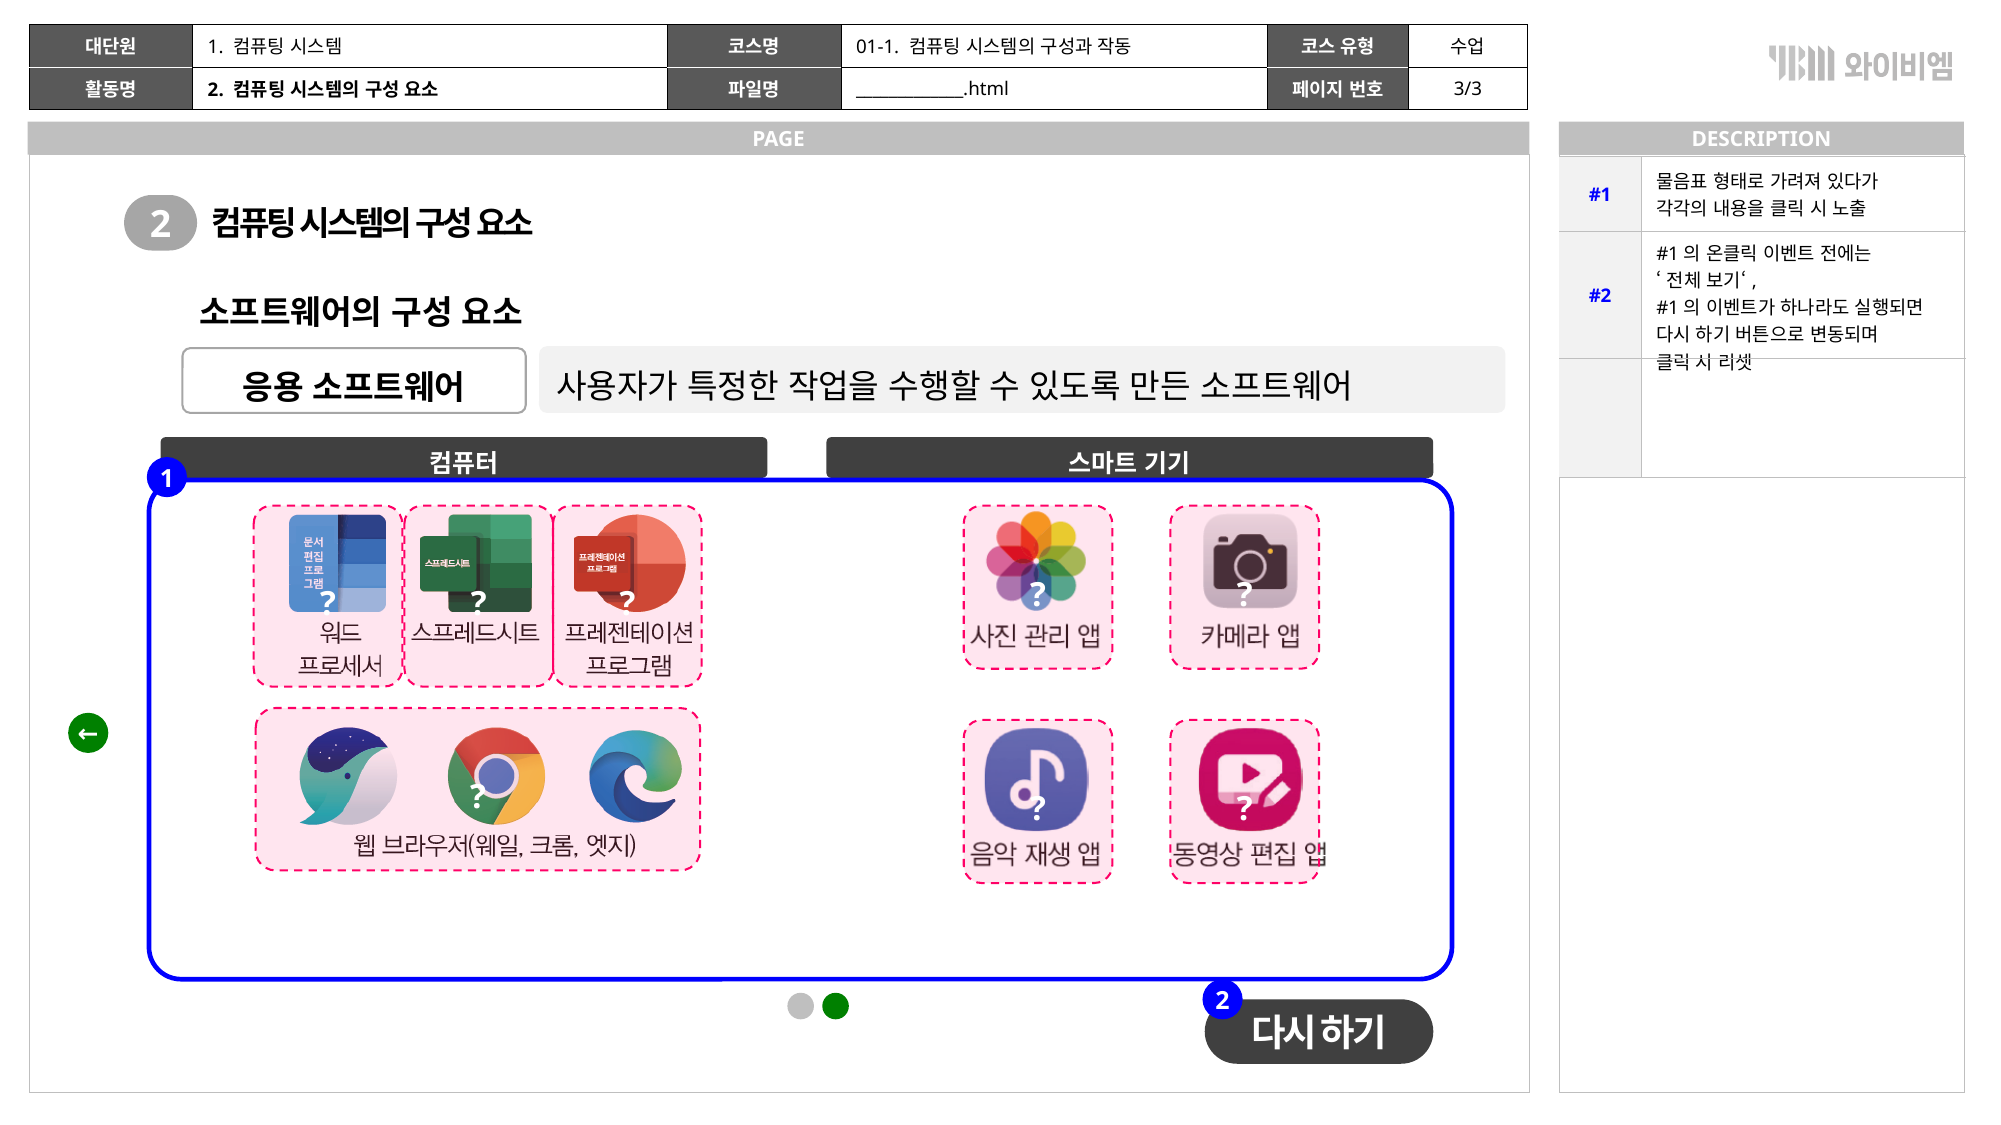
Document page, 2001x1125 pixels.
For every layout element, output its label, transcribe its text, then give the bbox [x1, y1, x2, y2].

text_box 스마트 기기 [825, 436, 1435, 479]
table_cell #2 [1559, 232, 1641, 358]
picture [269, 504, 715, 869]
text_box 2 [123, 193, 197, 252]
table_header [668, 24, 841, 67]
table_cell [1559, 359, 1641, 477]
text_box 소프트웨어의 구성 요소 [181, 271, 1435, 339]
table_cell #1의 온클릭 이벤트 전에는 ‘전체 보기‘, #1의 이벤트가 하나라도 실행되면 다시 하기 버튼으로 변동되며 클릭 시 리셋 [1642, 232, 1966, 358]
picture [935, 505, 1357, 883]
table_cell [1642, 359, 1966, 477]
table_header [1268, 24, 1409, 67]
text_box 사용자가 특정한 작업을 수행할 수 있도록 만든 소프트웨어 [537, 345, 1507, 415]
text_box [787, 992, 849, 1020]
table_header 1. 컴퓨팅 시스템 [193, 24, 668, 67]
text_box ? [254, 708, 690, 872]
text_box 응용 소프트웨어 [181, 347, 527, 414]
table_cell _____________.html [841, 67, 1268, 109]
text_box ? [252, 505, 269, 687]
text_box [147, 478, 1454, 981]
table_header #1 [1559, 157, 1641, 231]
table_header 01-1. 컴퓨팅 시스템의 구성과 작동 [841, 24, 1268, 67]
table_cell [1268, 67, 1409, 109]
table_cell 3/3 [1409, 67, 1527, 109]
table_cell [668, 67, 841, 109]
text_box 다시 하기 [1203, 998, 1435, 1065]
text_box 컴퓨팅 시스템의 구성 요소 [197, 195, 670, 250]
table_header [30, 24, 193, 67]
text_box 1 [145, 455, 189, 499]
text_box ← [67, 711, 110, 754]
text_box 2 [1201, 981, 1244, 1021]
table_header 수업 [1409, 24, 1527, 67]
table_cell 2. 컴퓨팅 시스템의 구성 요소 [193, 67, 668, 109]
table_cell [30, 67, 193, 109]
table_header 물음표 형태로 가려져 있다가 각각의 내용을 클릭 시 노출 [1642, 157, 1966, 231]
text_box 컴퓨터 [159, 436, 769, 478]
